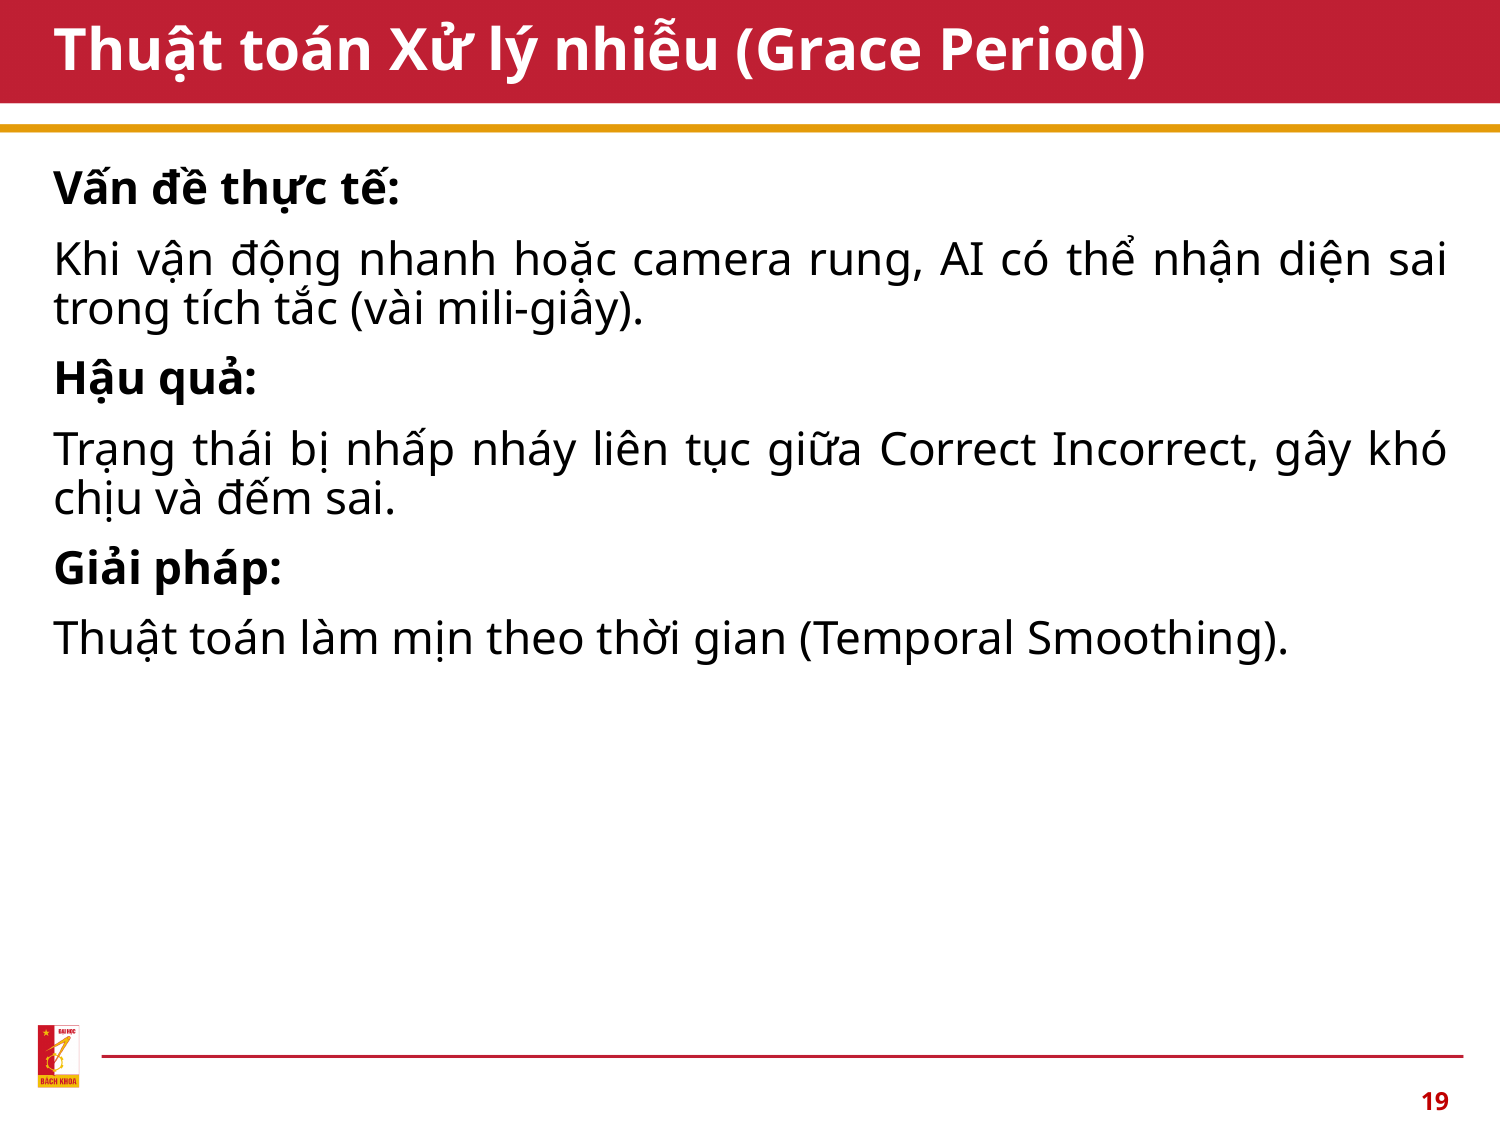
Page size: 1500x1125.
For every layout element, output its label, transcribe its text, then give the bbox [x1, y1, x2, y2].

slide_number 19 [1126, 1078, 1464, 1125]
picture [0, 0, 1500, 1125]
title Thuật toán Xử lý nhiễu (Grace Period) [38, 12, 1462, 87]
